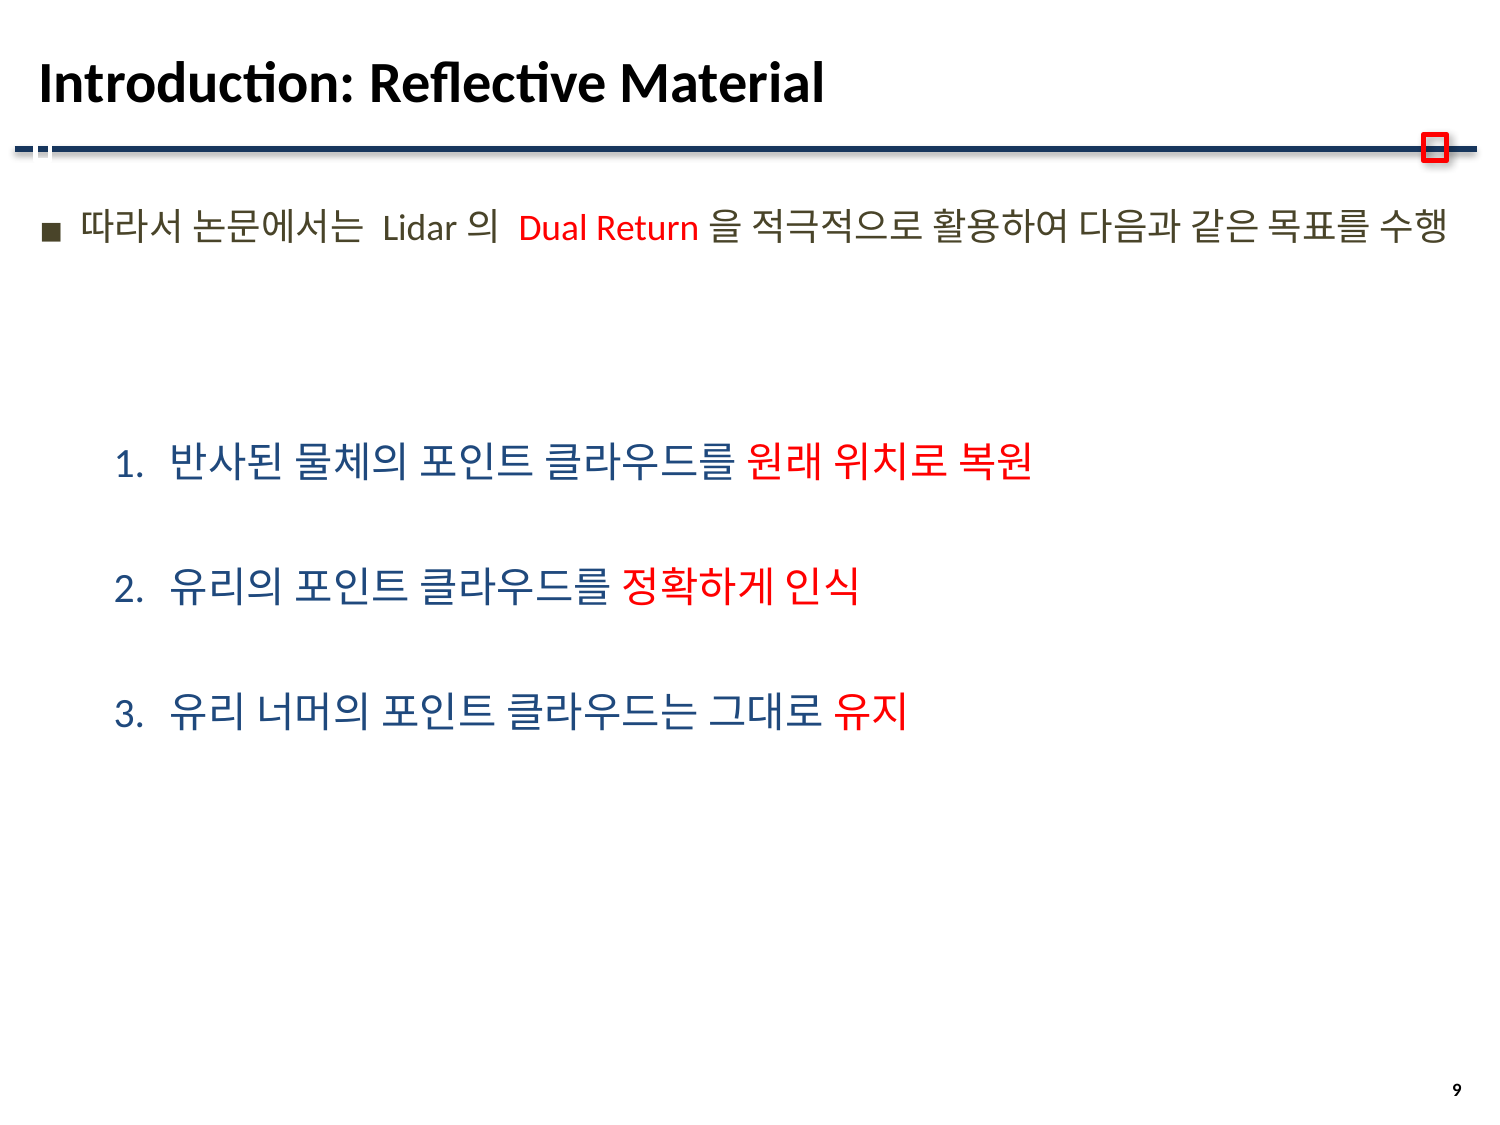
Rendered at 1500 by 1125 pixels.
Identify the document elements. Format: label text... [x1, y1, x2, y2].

title Introduction: Reflective Material [23, 7, 1477, 151]
slide_number 9 [1376, 1071, 1477, 1108]
list 따라서 논문에서는 Lidar의 Dual Return을 적극적으로 활용하여 다음과 같은 목표를 수행 반사된 물체의 포인트 클라우드를 원래 위치로 복원 유리의 포인트 클라우드를 정확하게 인식 유리 너머의 포인트 클라우드는 그대로 유지 [23, 172, 1477, 841]
